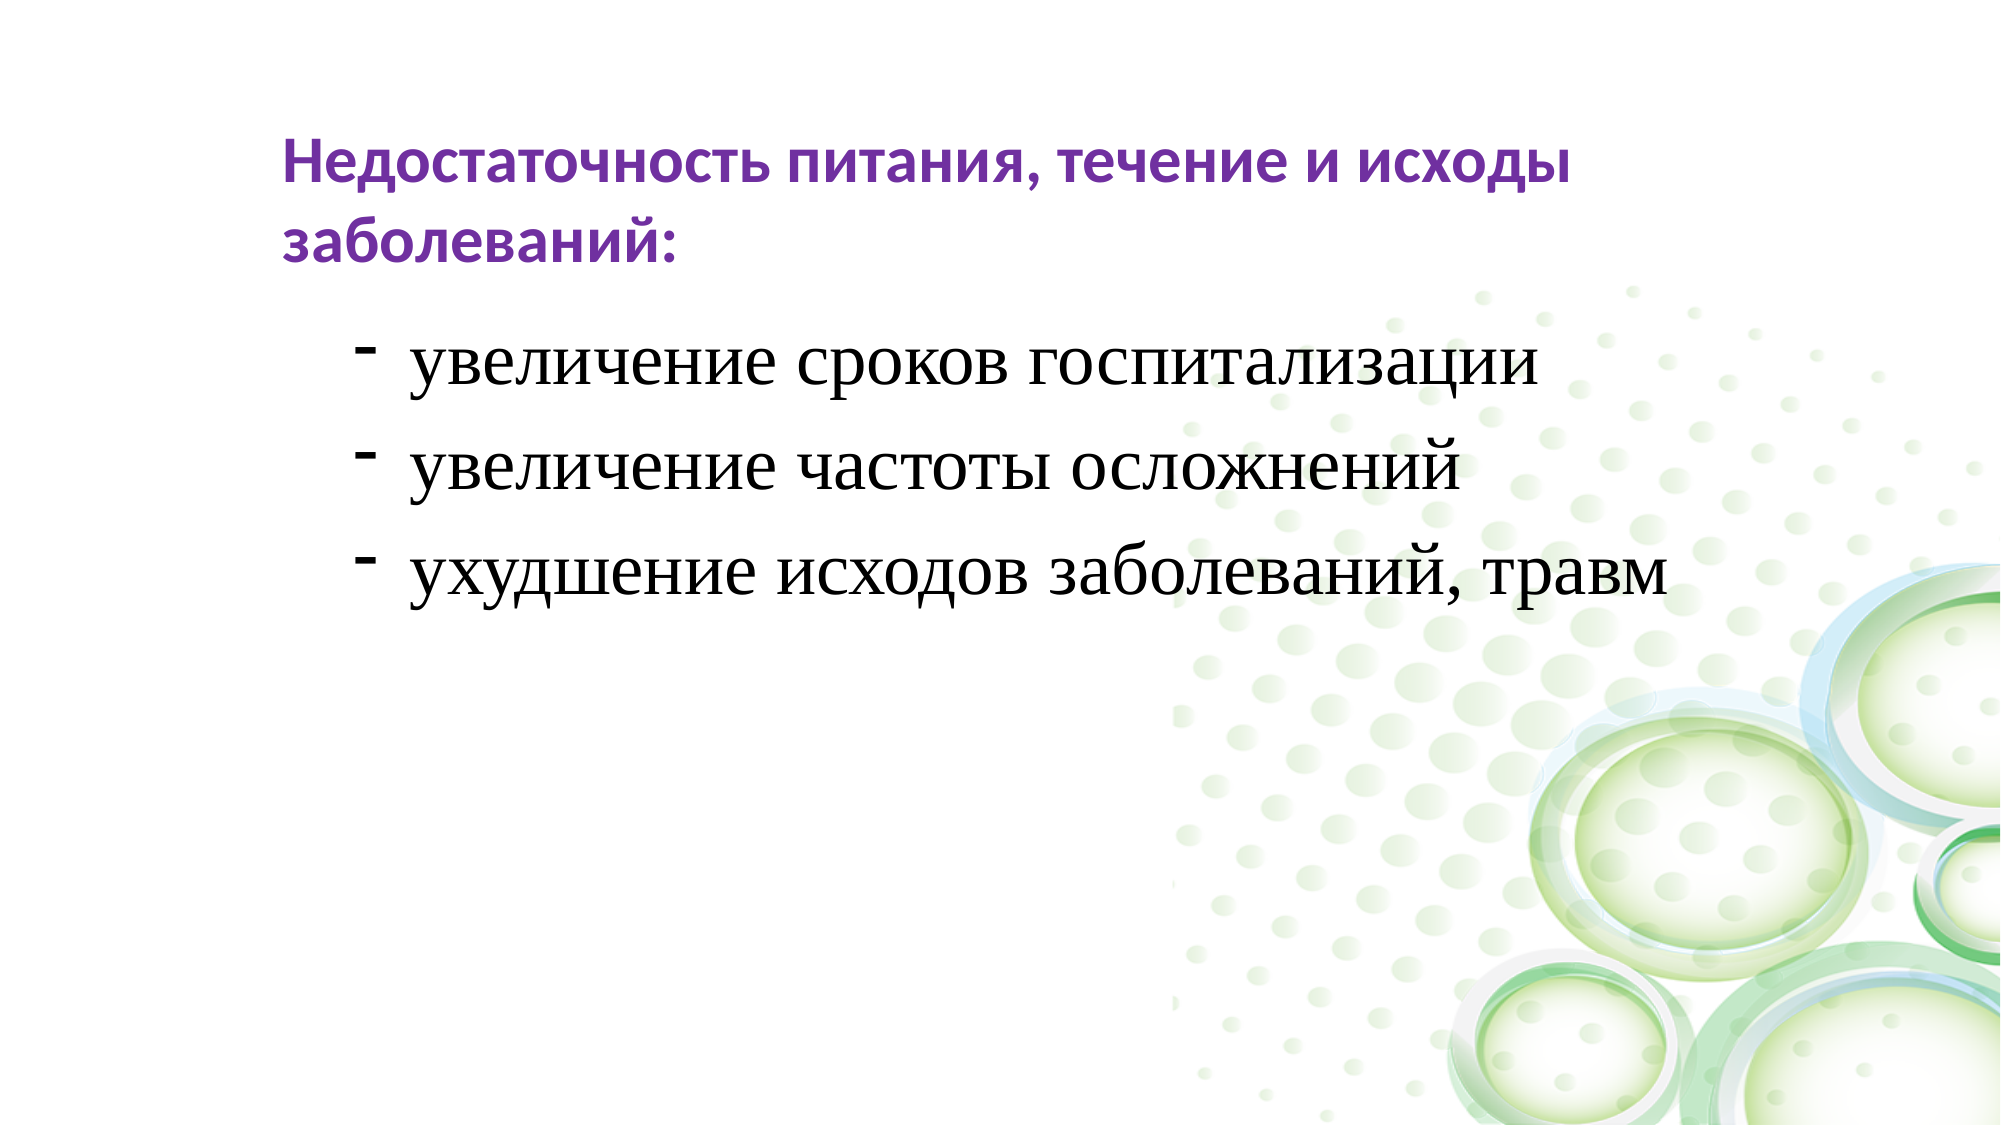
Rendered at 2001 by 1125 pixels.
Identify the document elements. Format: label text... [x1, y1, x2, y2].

list увеличение сроков госпитализации увеличение частоты осложнений ухудшение исходов заболеваний, травм [338, 302, 1689, 1045]
title Недостаточность питания, течение и исходы заболеваний: [267, 101, 1654, 290]
picture [0, 0, 2001, 1125]
